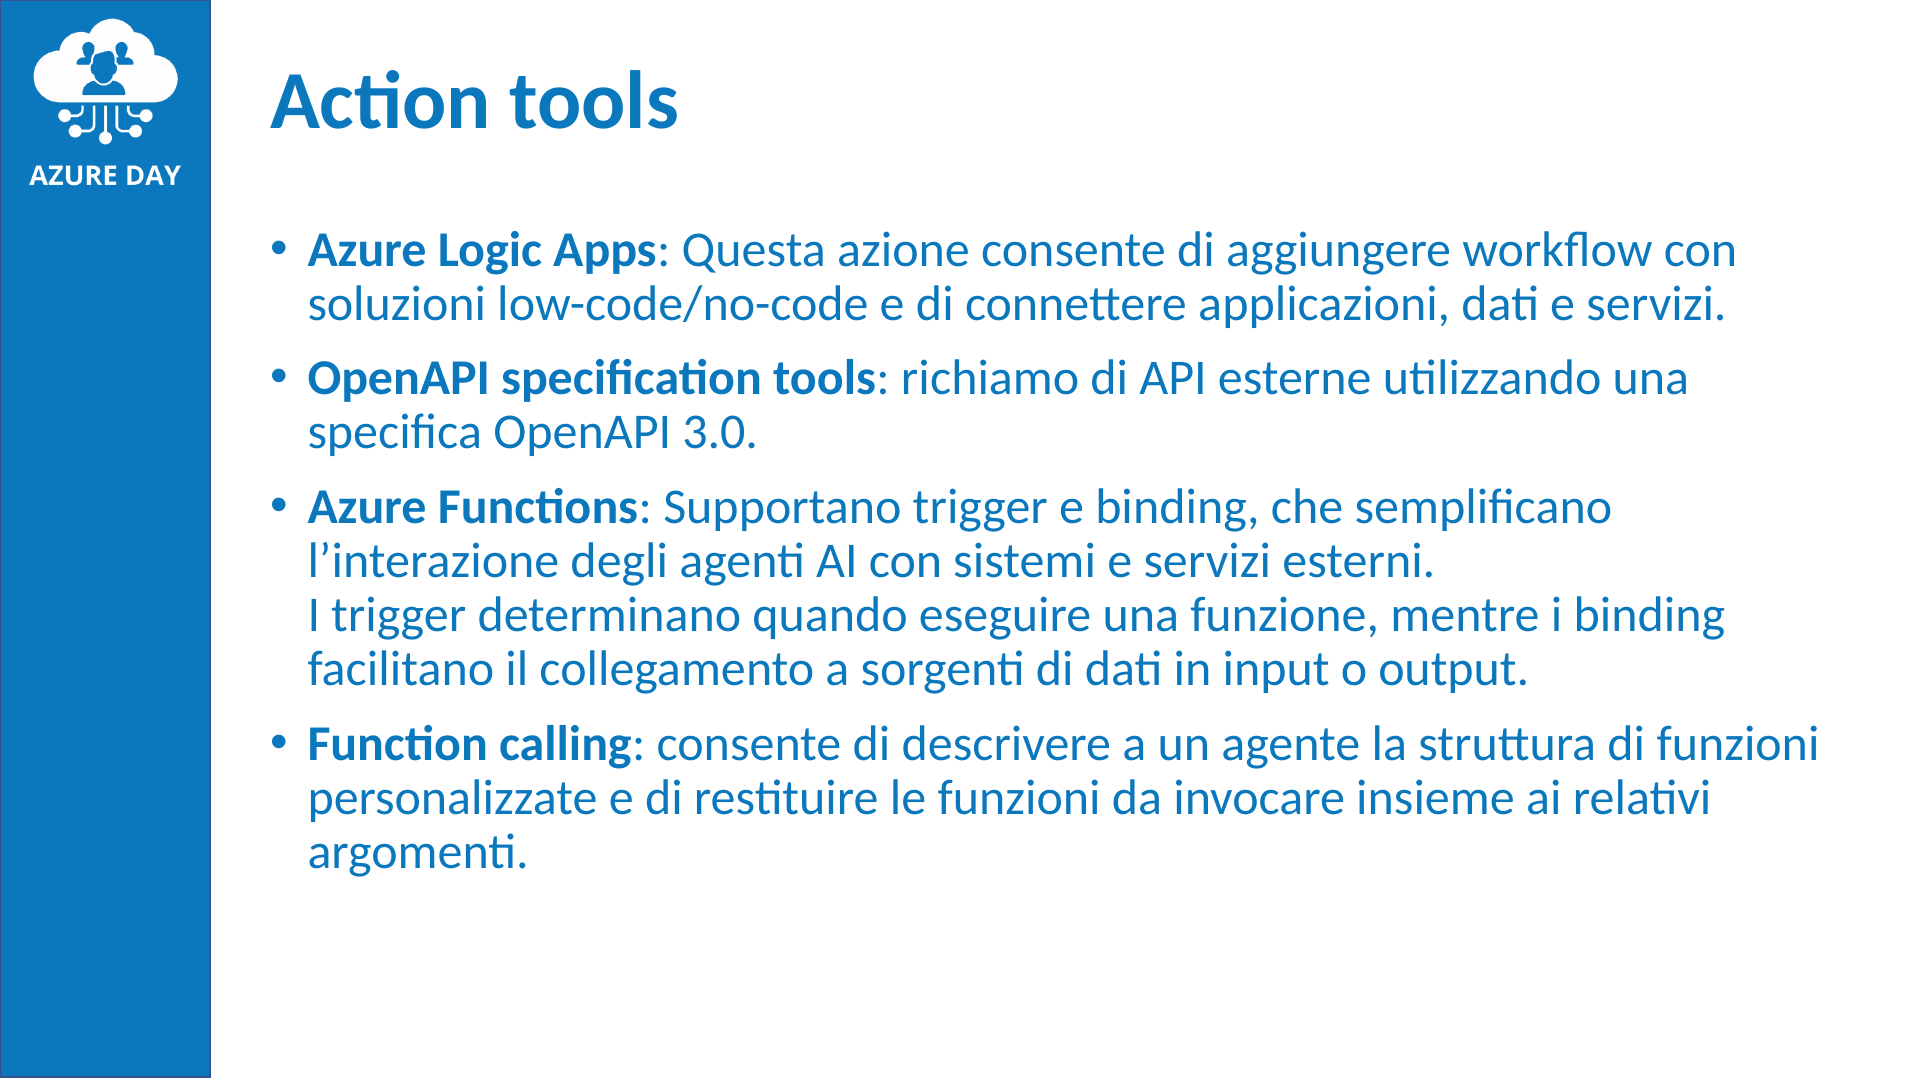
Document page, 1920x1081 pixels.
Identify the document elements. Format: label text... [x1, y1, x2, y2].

title Action tools [255, 49, 1856, 155]
list Azure Logic Apps: Questa azione consente di aggiungere workflow con soluzioni low-code/no-code e di connettere applicazioni, dati e servizi. OpenAPI specification tools: richiamo di API esterne utilizzando una specifica OpenAPI 3.0. Azure Functions: Supportano trigger e binding, che semplificano l’interazione degli agenti AI con sistemi e servizi esterni. I trigger determinano quando eseguire una funzione, mentre i binding facilitano il collegamento a sorgenti di dati in input o output. Function calling: consente di descrivere a un agente la struttura di funzioni personalizzate e di restituire le funzioni da invocare insieme ai relativi argomenti. [255, 215, 1856, 1031]
picture [0, 0, 210, 207]
